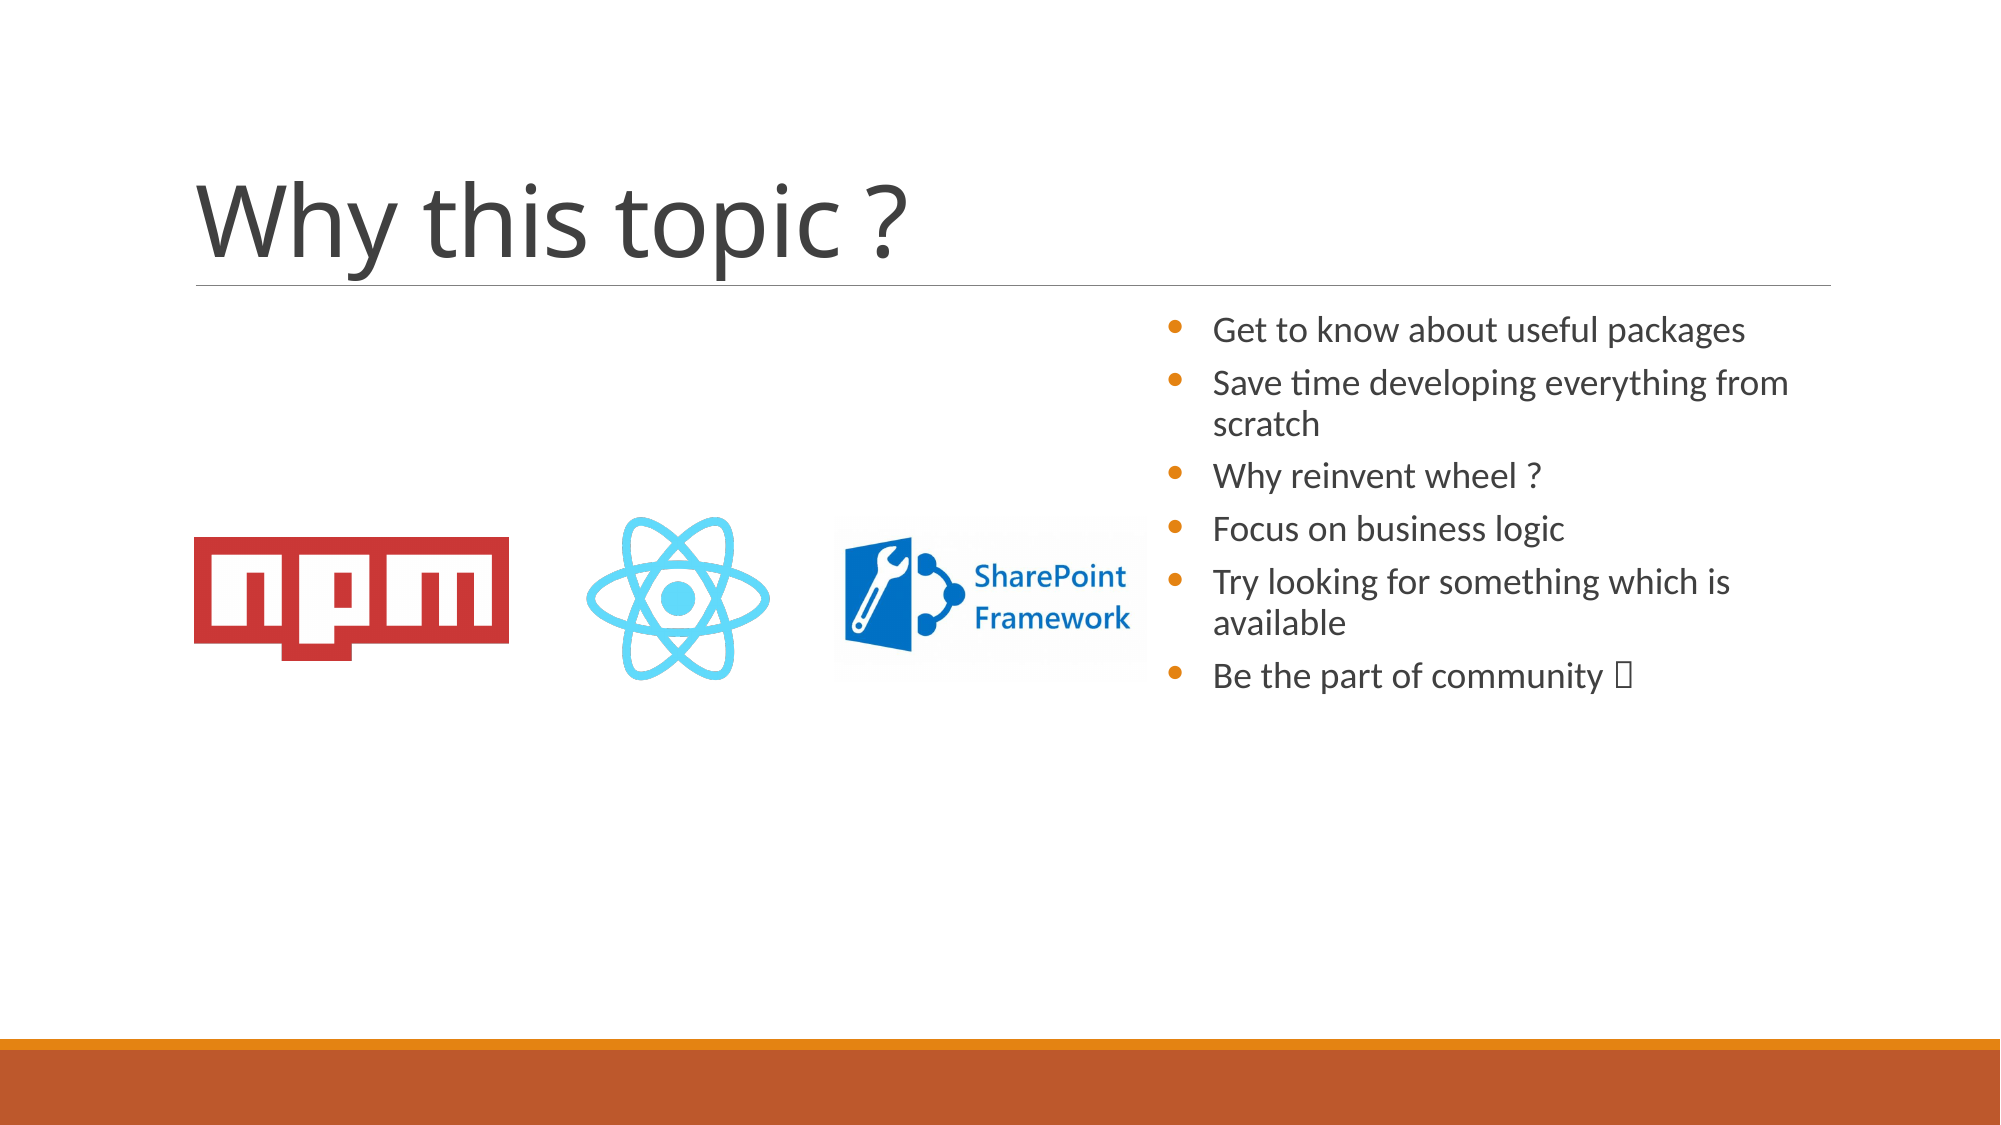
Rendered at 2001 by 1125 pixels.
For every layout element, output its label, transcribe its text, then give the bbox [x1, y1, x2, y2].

text_box Get to know about useful packages Save time developing everything from scratch Why reinvent wheel ? Focus on business logic Try looking for something which is available Be the part of community  [1165, 302, 1830, 963]
title Why this topic ? [180, 47, 1830, 285]
picture [520, 487, 1148, 711]
text_box [0, 1051, 2000, 1125]
picture [193, 537, 510, 661]
text_box [0, 1038, 2000, 1051]
